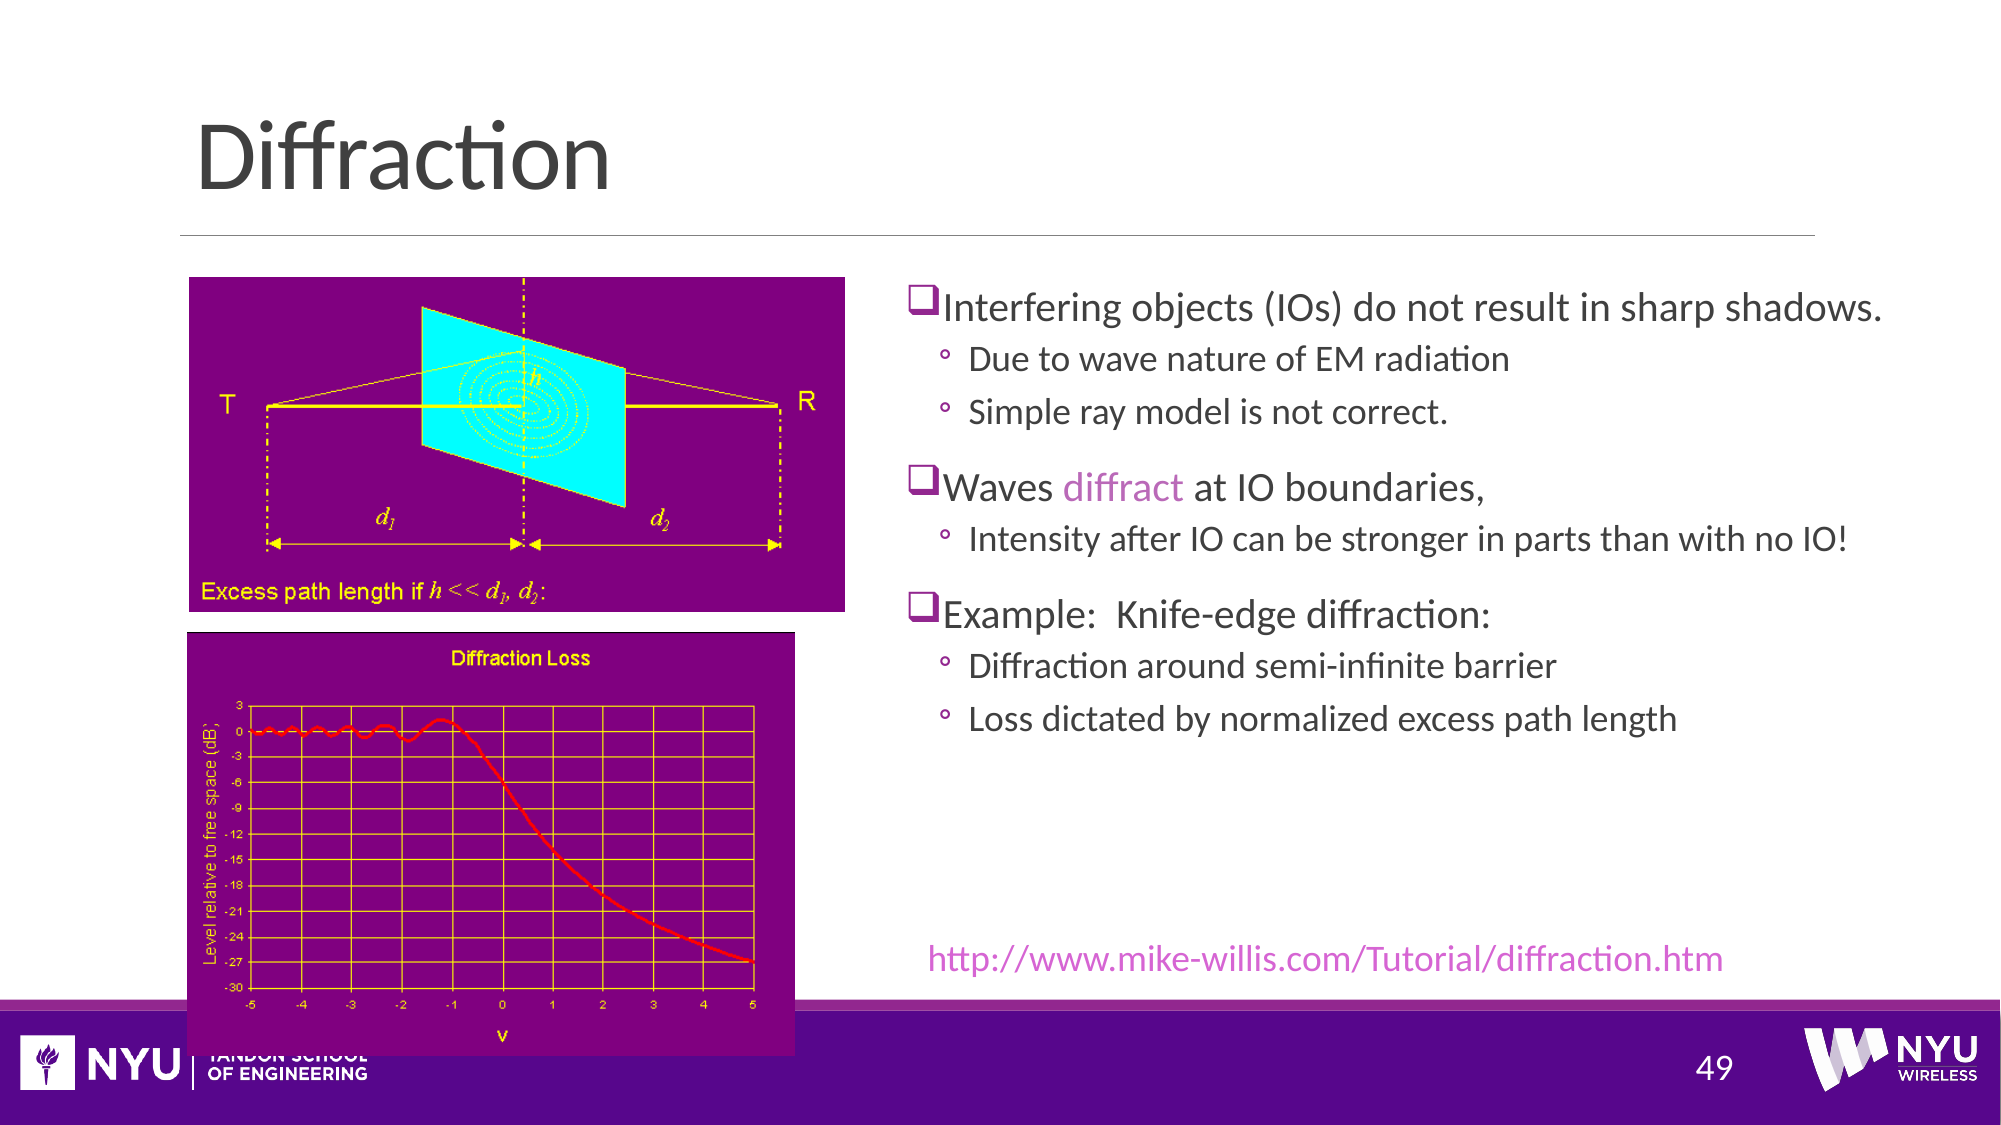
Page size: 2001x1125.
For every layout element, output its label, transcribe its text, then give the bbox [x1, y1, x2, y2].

text_box http://www.mike-willis.com/Tutorial/diffraction.htm [912, 926, 1913, 987]
picture [186, 631, 796, 1057]
slide_number 49 [1533, 1035, 1749, 1096]
picture [189, 277, 846, 612]
title Diffraction [180, 47, 1830, 218]
